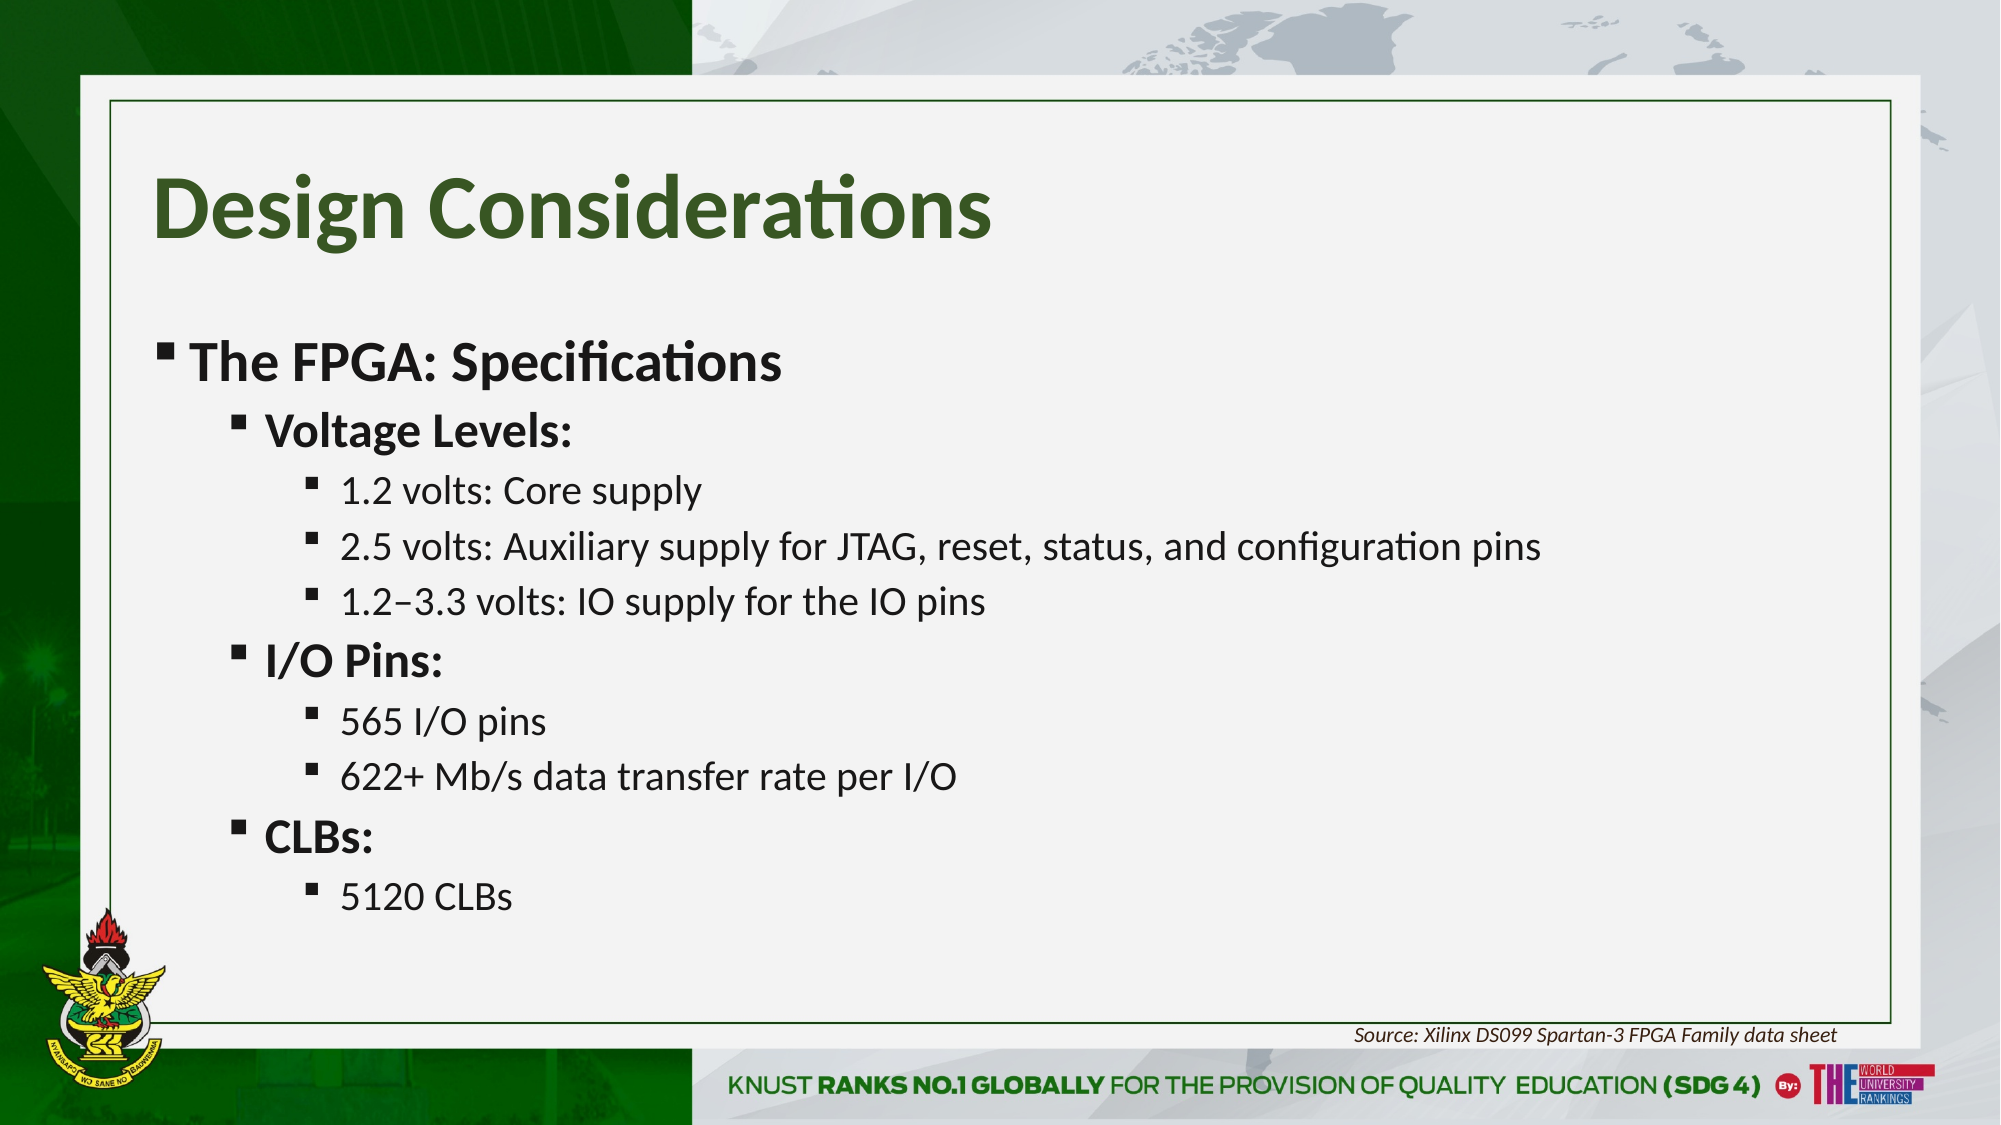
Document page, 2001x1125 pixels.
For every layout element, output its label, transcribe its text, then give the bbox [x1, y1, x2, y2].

picture [0, 0, 2001, 1125]
title Design Considerations [137, 99, 1863, 318]
text_box Source: Xilinx DS099 Spartan-3 FPGA Family data sheet [1339, 1013, 1863, 1055]
list The FPGA: Specifications Voltage Levels: 1.2 volts: Core supply 2.5 volts: Auxiliary supply for JTAG, reset, status, and configuration pins 1.2–3.3 volts: IO supply for the IO pins I/O Pins: 565 I/O pins 622+ Mb/s data transfer rate per I/O CLBs: 5120 CLBs [137, 323, 1863, 1029]
